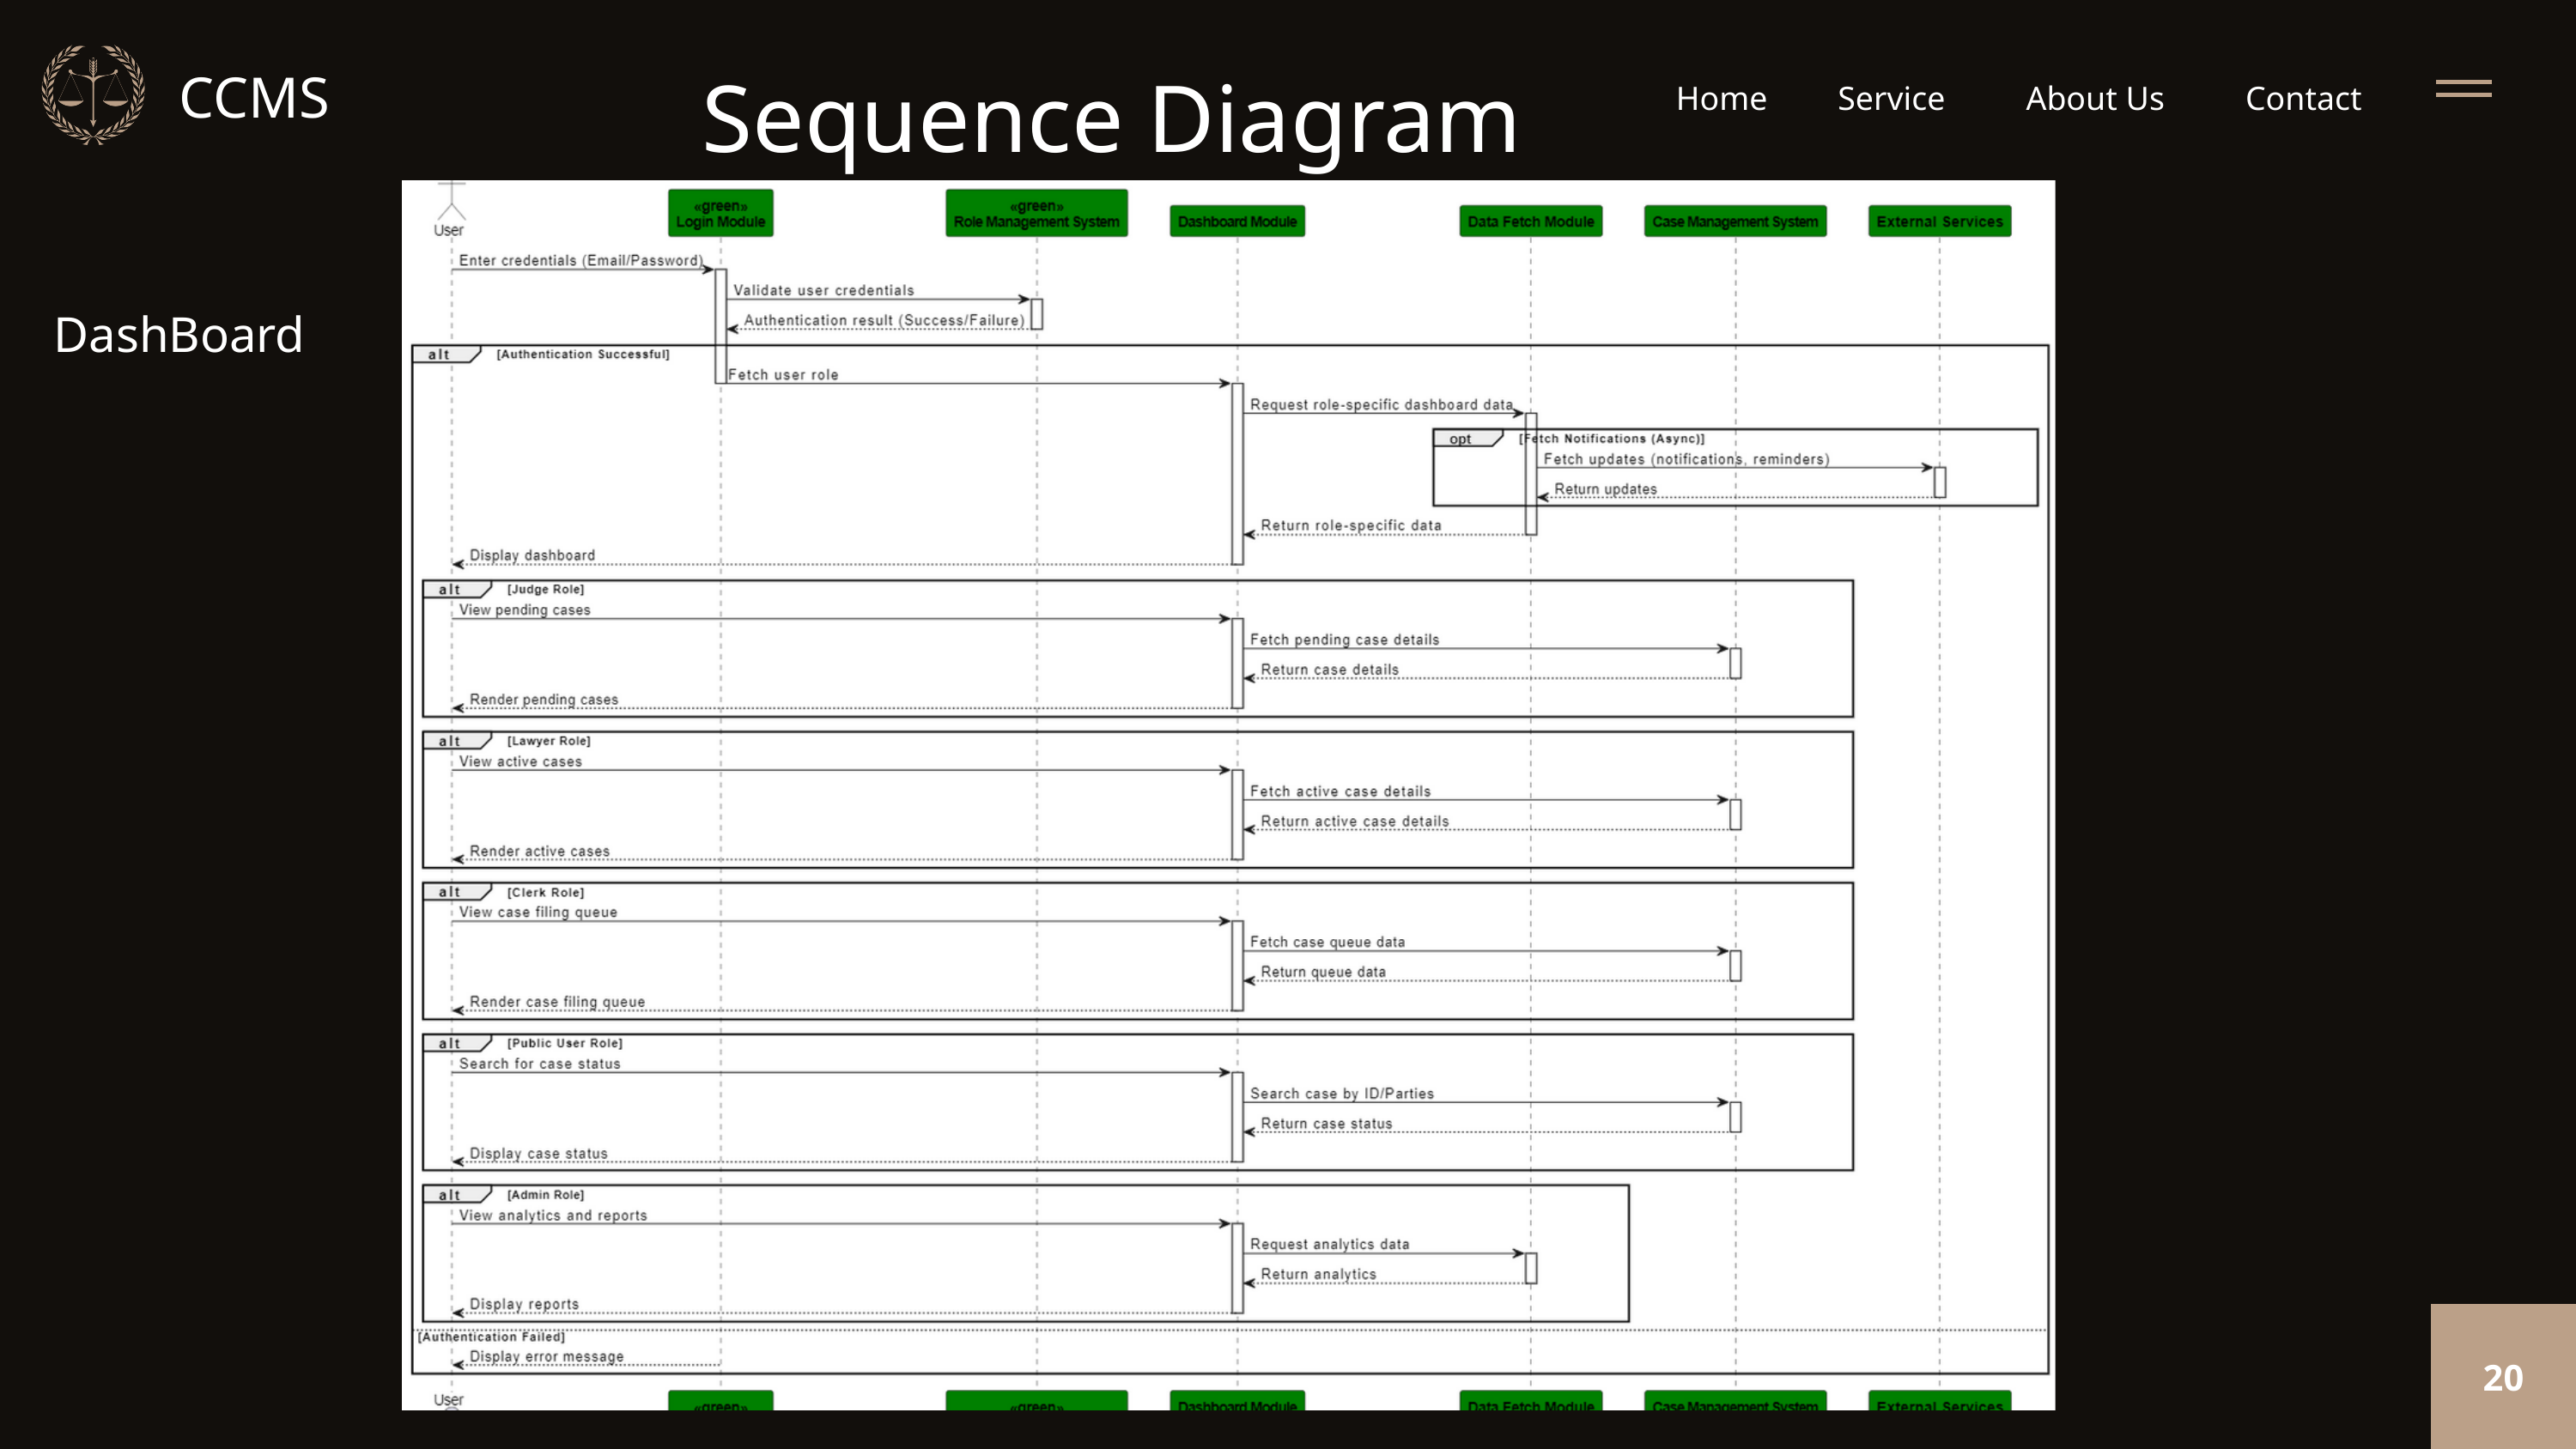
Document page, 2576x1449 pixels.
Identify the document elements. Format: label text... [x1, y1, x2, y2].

text_box Sequence Diagram [498, 0, 1726, 300]
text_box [2435, 92, 2493, 97]
text_box [401, 180, 2056, 1410]
text_box Contact [2245, 71, 2384, 117]
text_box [602, 180, 1622, 188]
text_box Home [1675, 71, 1790, 117]
text_box DashBoard [47, 227, 312, 362]
text_box [41, 45, 145, 145]
text_box About Us [2026, 71, 2176, 117]
text_box Service [1838, 71, 1978, 117]
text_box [2430, 1303, 2576, 1449]
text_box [2435, 79, 2493, 84]
text_box CCMS [179, 51, 434, 130]
